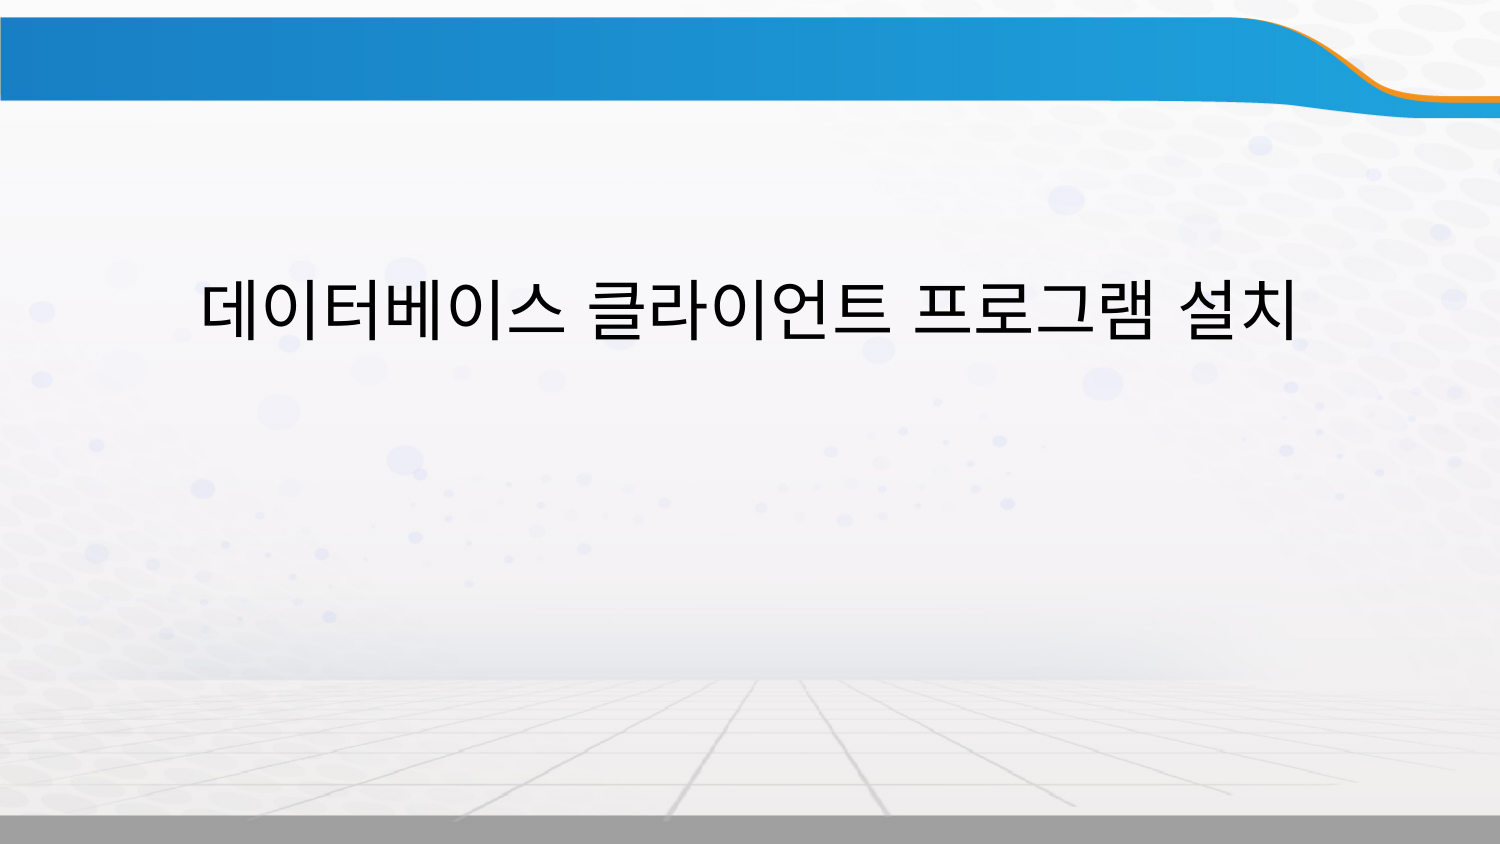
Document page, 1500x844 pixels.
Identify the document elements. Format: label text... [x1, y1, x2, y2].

picture [0, 0, 1500, 844]
title 데이터베이스 클라이언트 프로그램 설치 [112, 262, 1388, 443]
